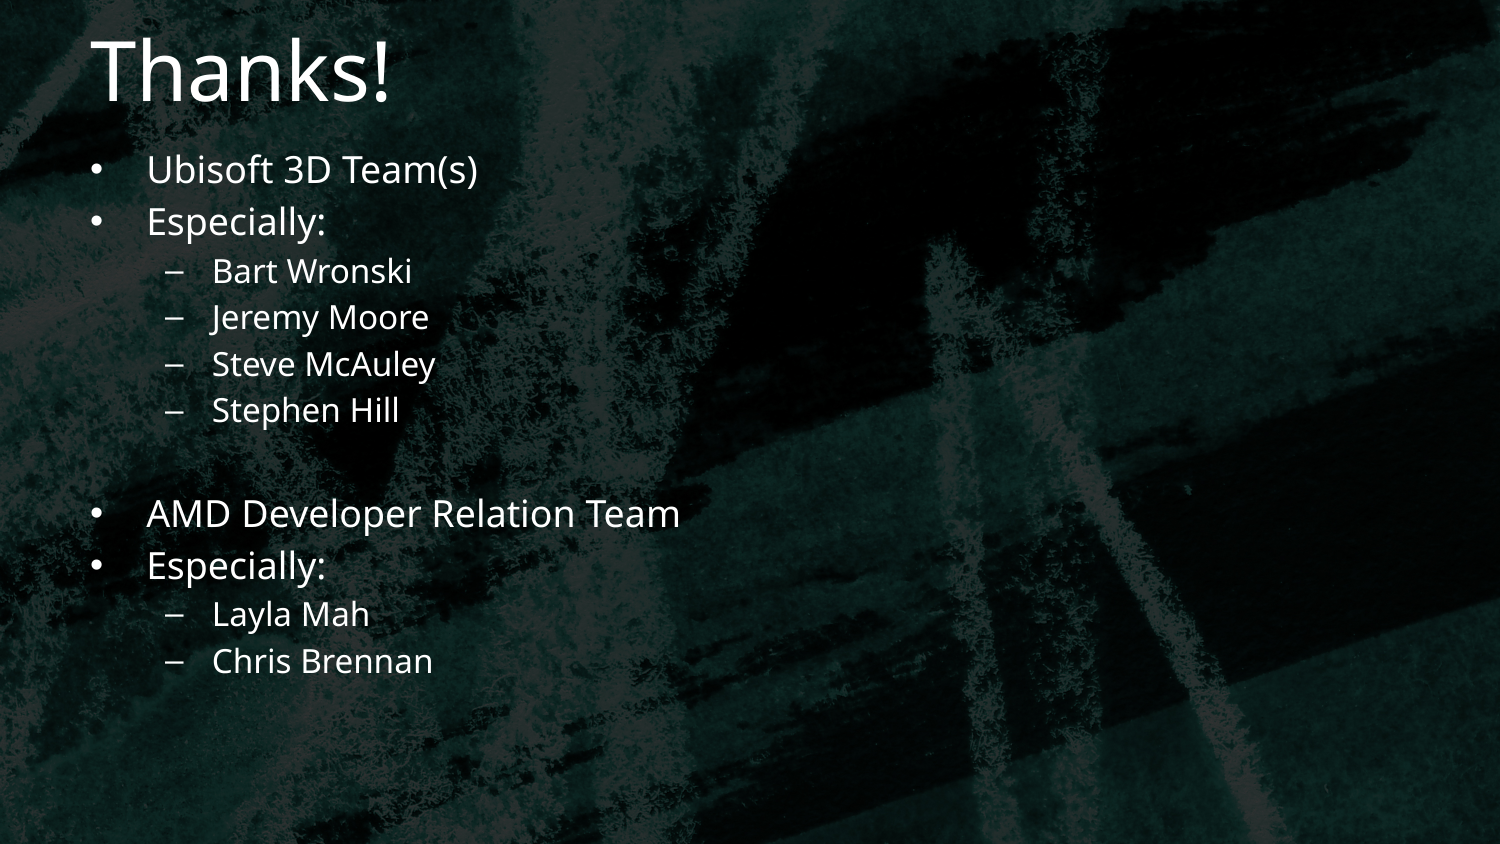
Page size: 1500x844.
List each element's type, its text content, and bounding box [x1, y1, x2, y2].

list Ubisoft 3D Team(s) Especially: Bart Wronski Jeremy Moore Steve McAuley Stephen Hill AMD Developer Relation Team Especially: Layla Mah Chris Brennan [75, 138, 1425, 754]
picture [0, 0, 1500, 844]
title Thanks! [75, 22, 1425, 115]
